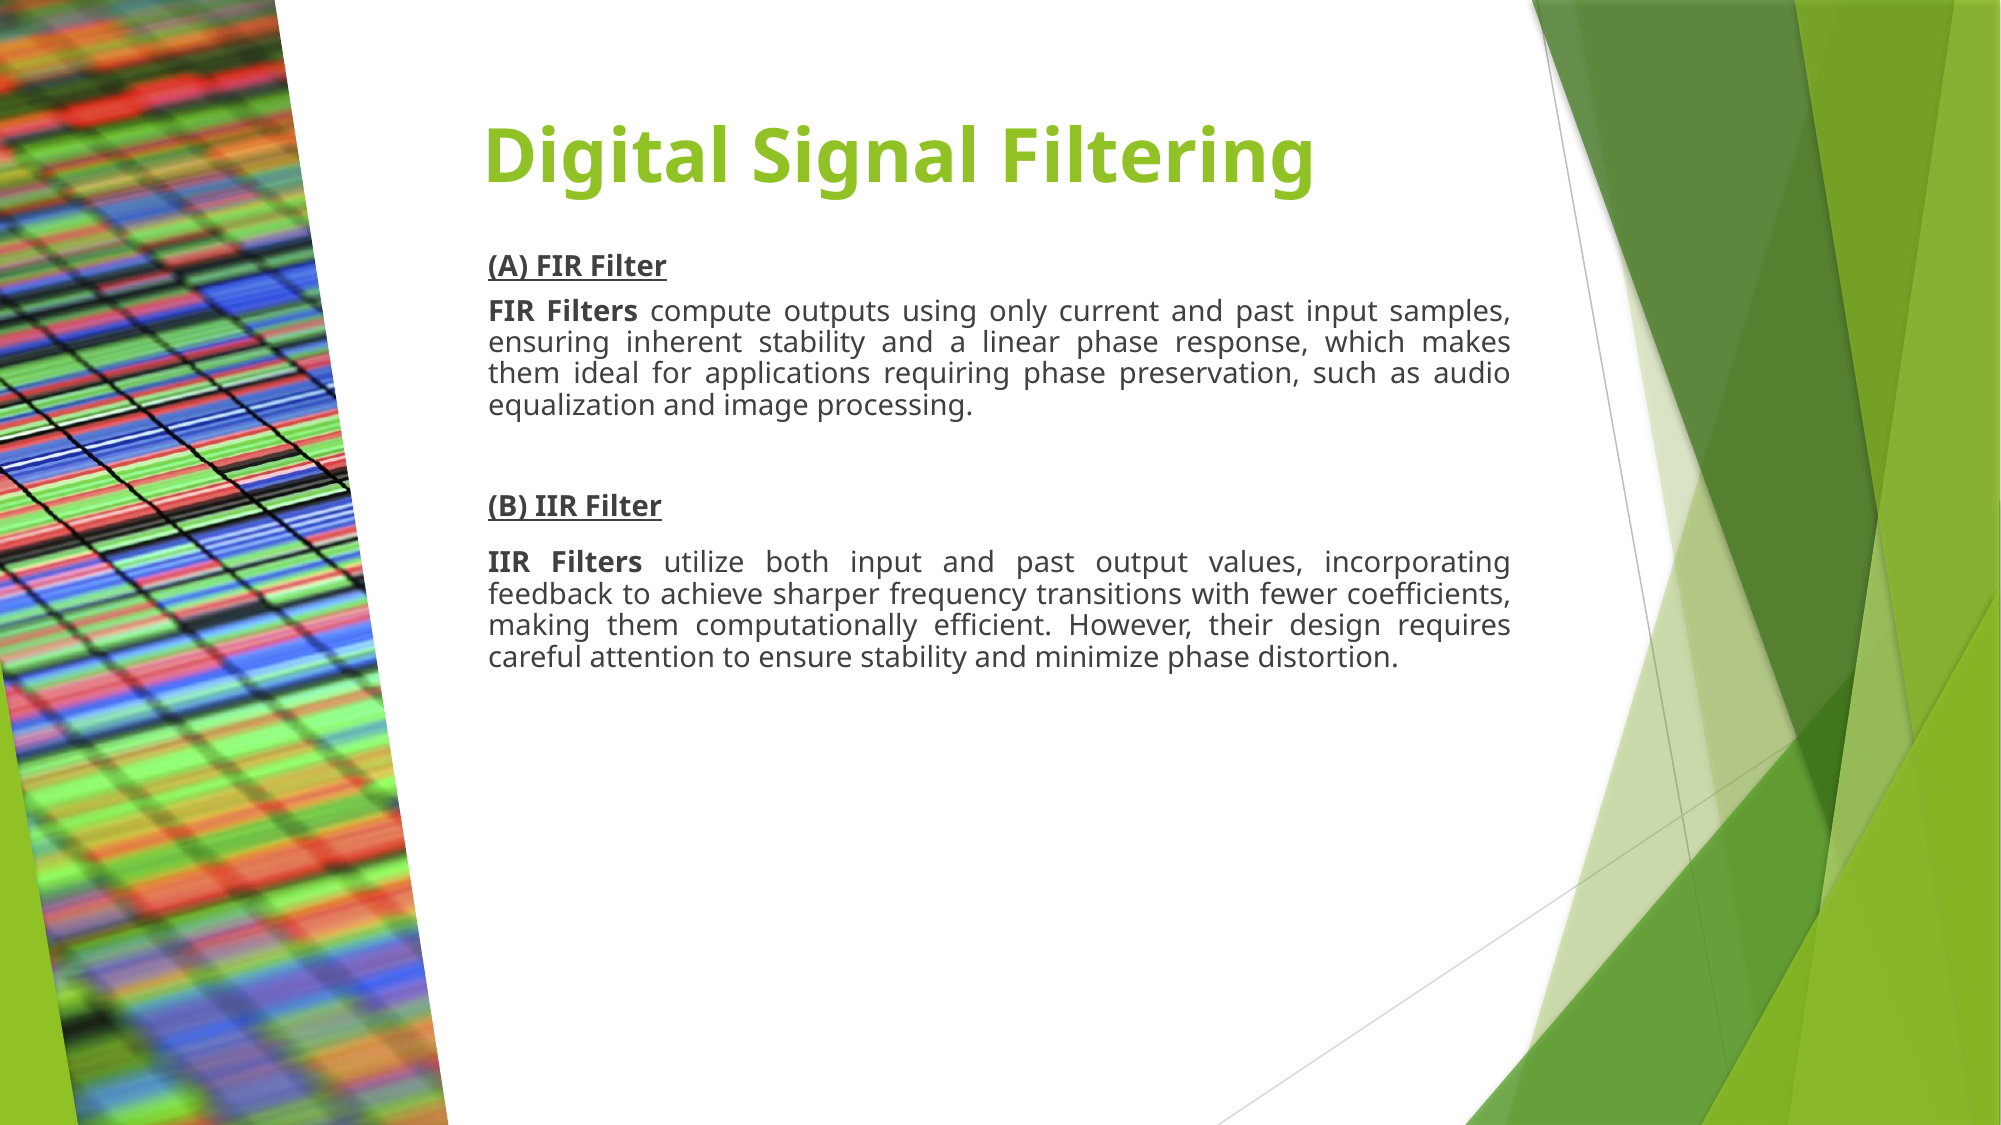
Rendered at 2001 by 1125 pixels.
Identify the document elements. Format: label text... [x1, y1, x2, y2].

picture [0, 0, 449, 1125]
title Digital Signal Filtering [467, 99, 1522, 317]
